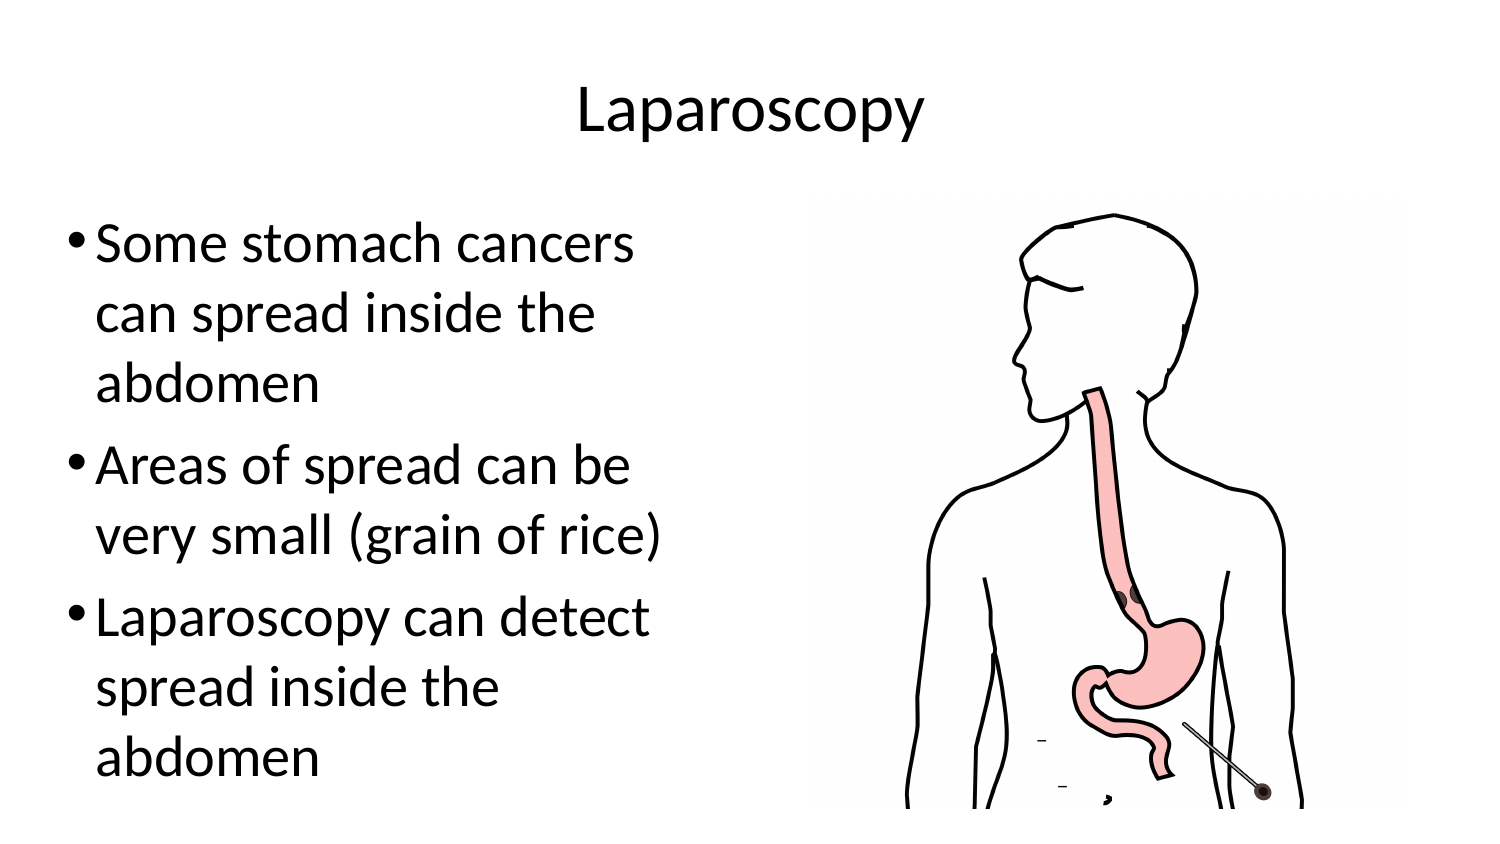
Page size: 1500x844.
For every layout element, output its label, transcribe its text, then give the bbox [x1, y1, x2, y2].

title Laparoscopy [51, 33, 1451, 175]
list Some stomach cancers can spread inside the abdomen Areas of spread can be very small (grain of rice) Laparoscopy can detect spread inside the abdomen [51, 196, 738, 810]
picture [806, 195, 1403, 809]
